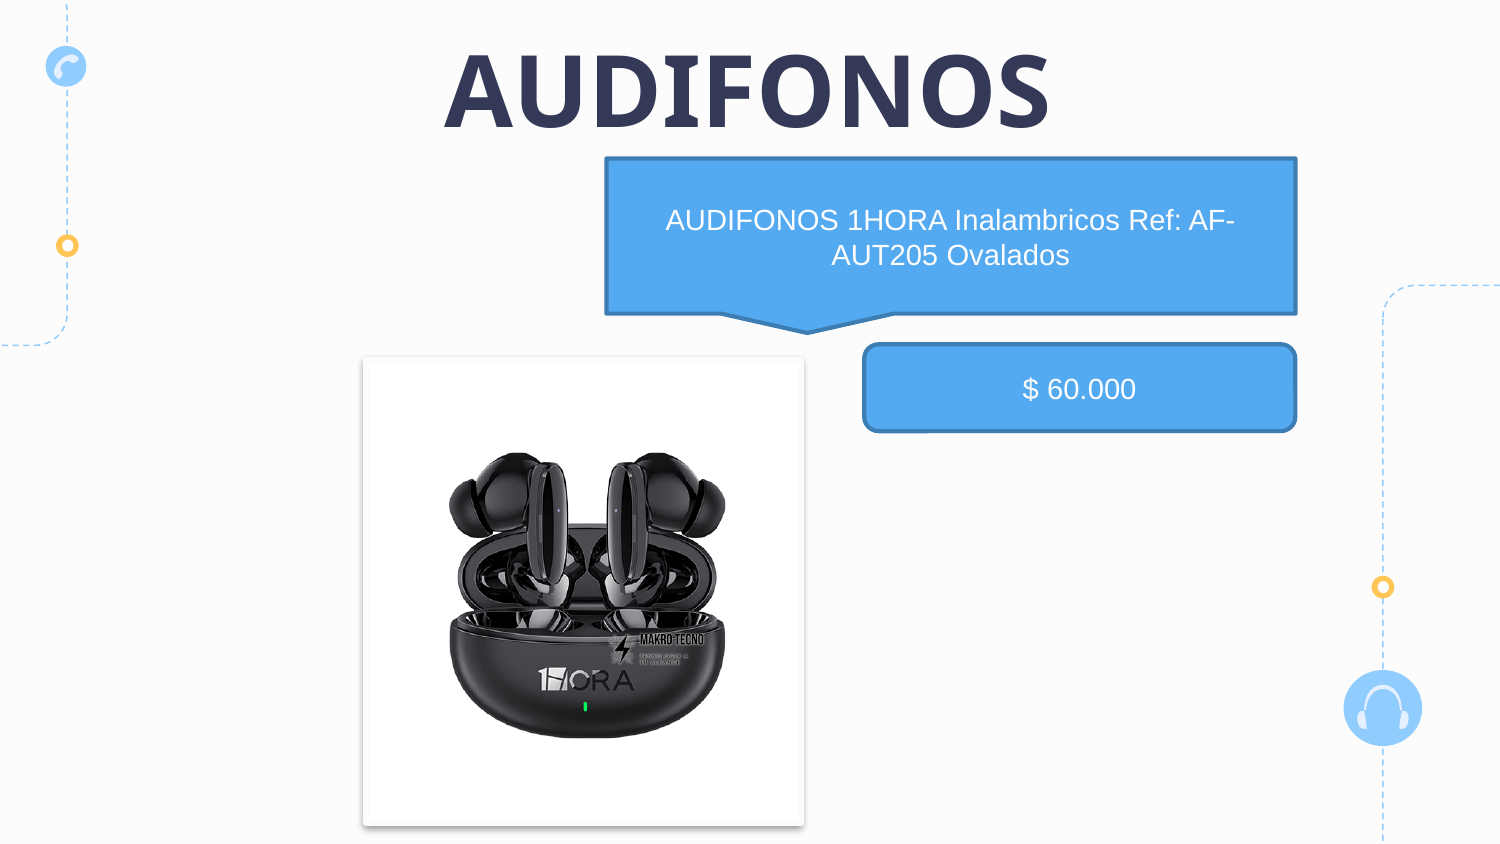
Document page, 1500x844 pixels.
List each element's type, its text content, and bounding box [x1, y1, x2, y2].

text_box $ 60.000 [862, 342, 1298, 434]
text_box [363, 357, 804, 826]
picture [402, 410, 766, 773]
title AUDIFONOS [279, 38, 1218, 159]
text_box AUDIFONOS 1HORA Inalambricos Ref: AF-AUT205 Ovalados [604, 156, 1298, 336]
